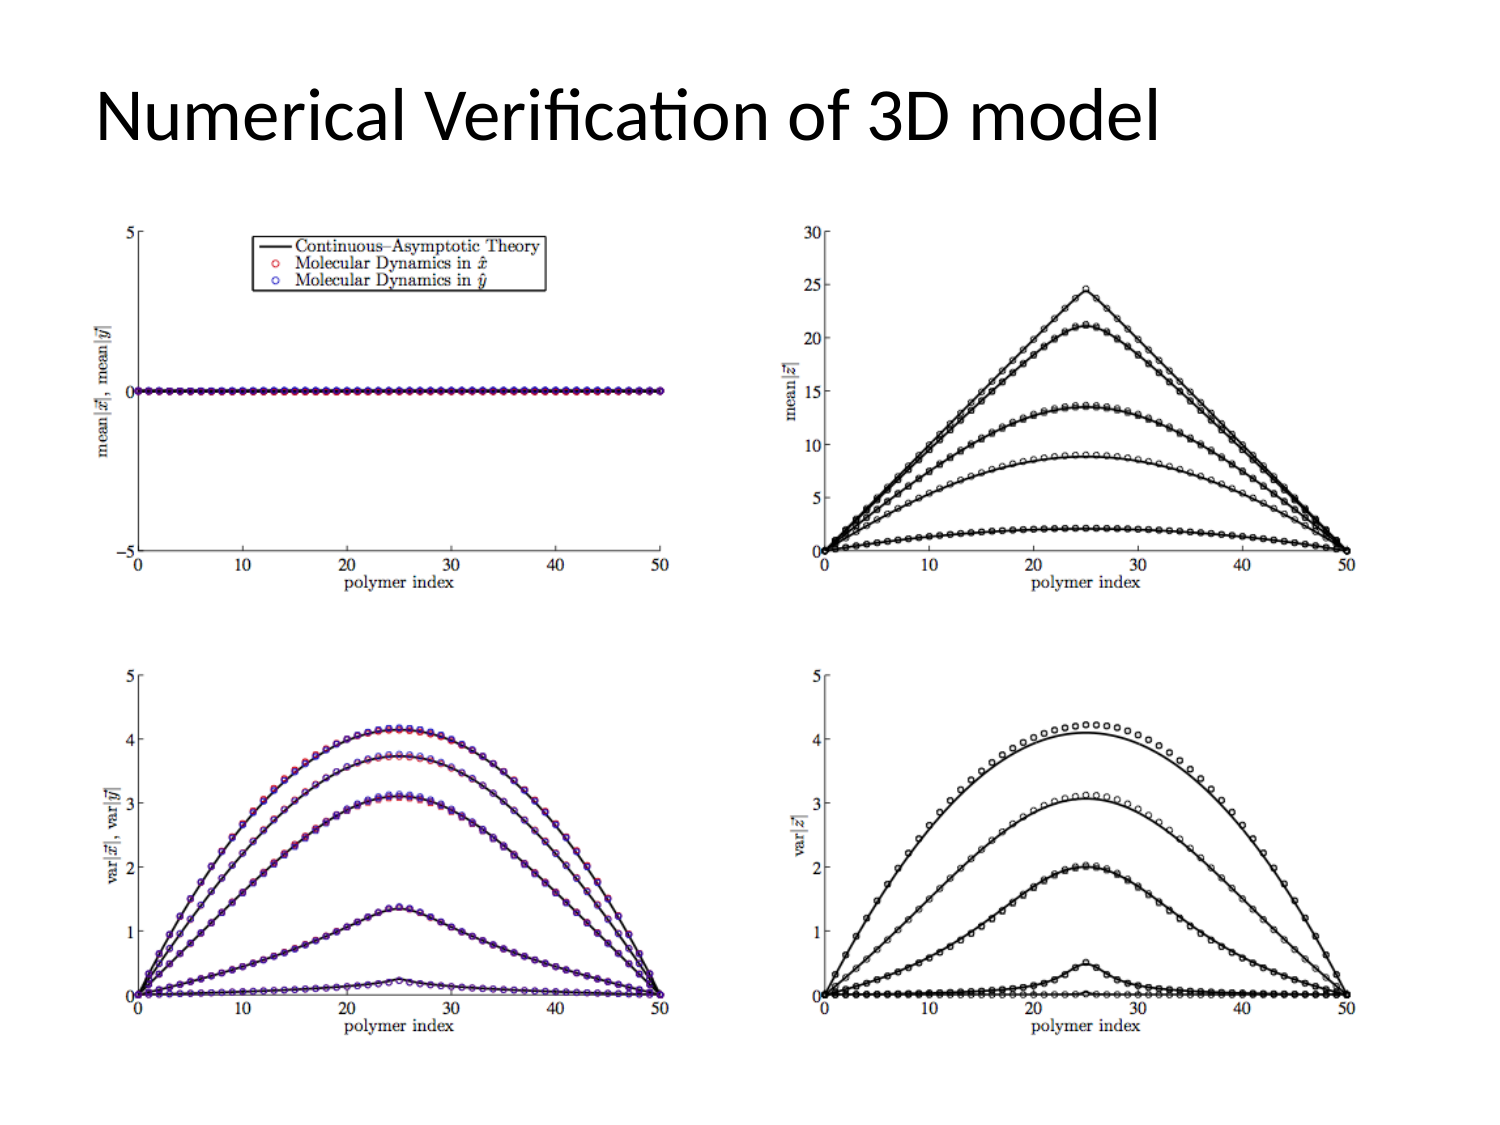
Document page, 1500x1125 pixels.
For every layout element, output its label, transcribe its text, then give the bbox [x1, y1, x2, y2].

text_box Numerical Verification of 3D model [80, 58, 1178, 163]
picture [36, 185, 1420, 1064]
